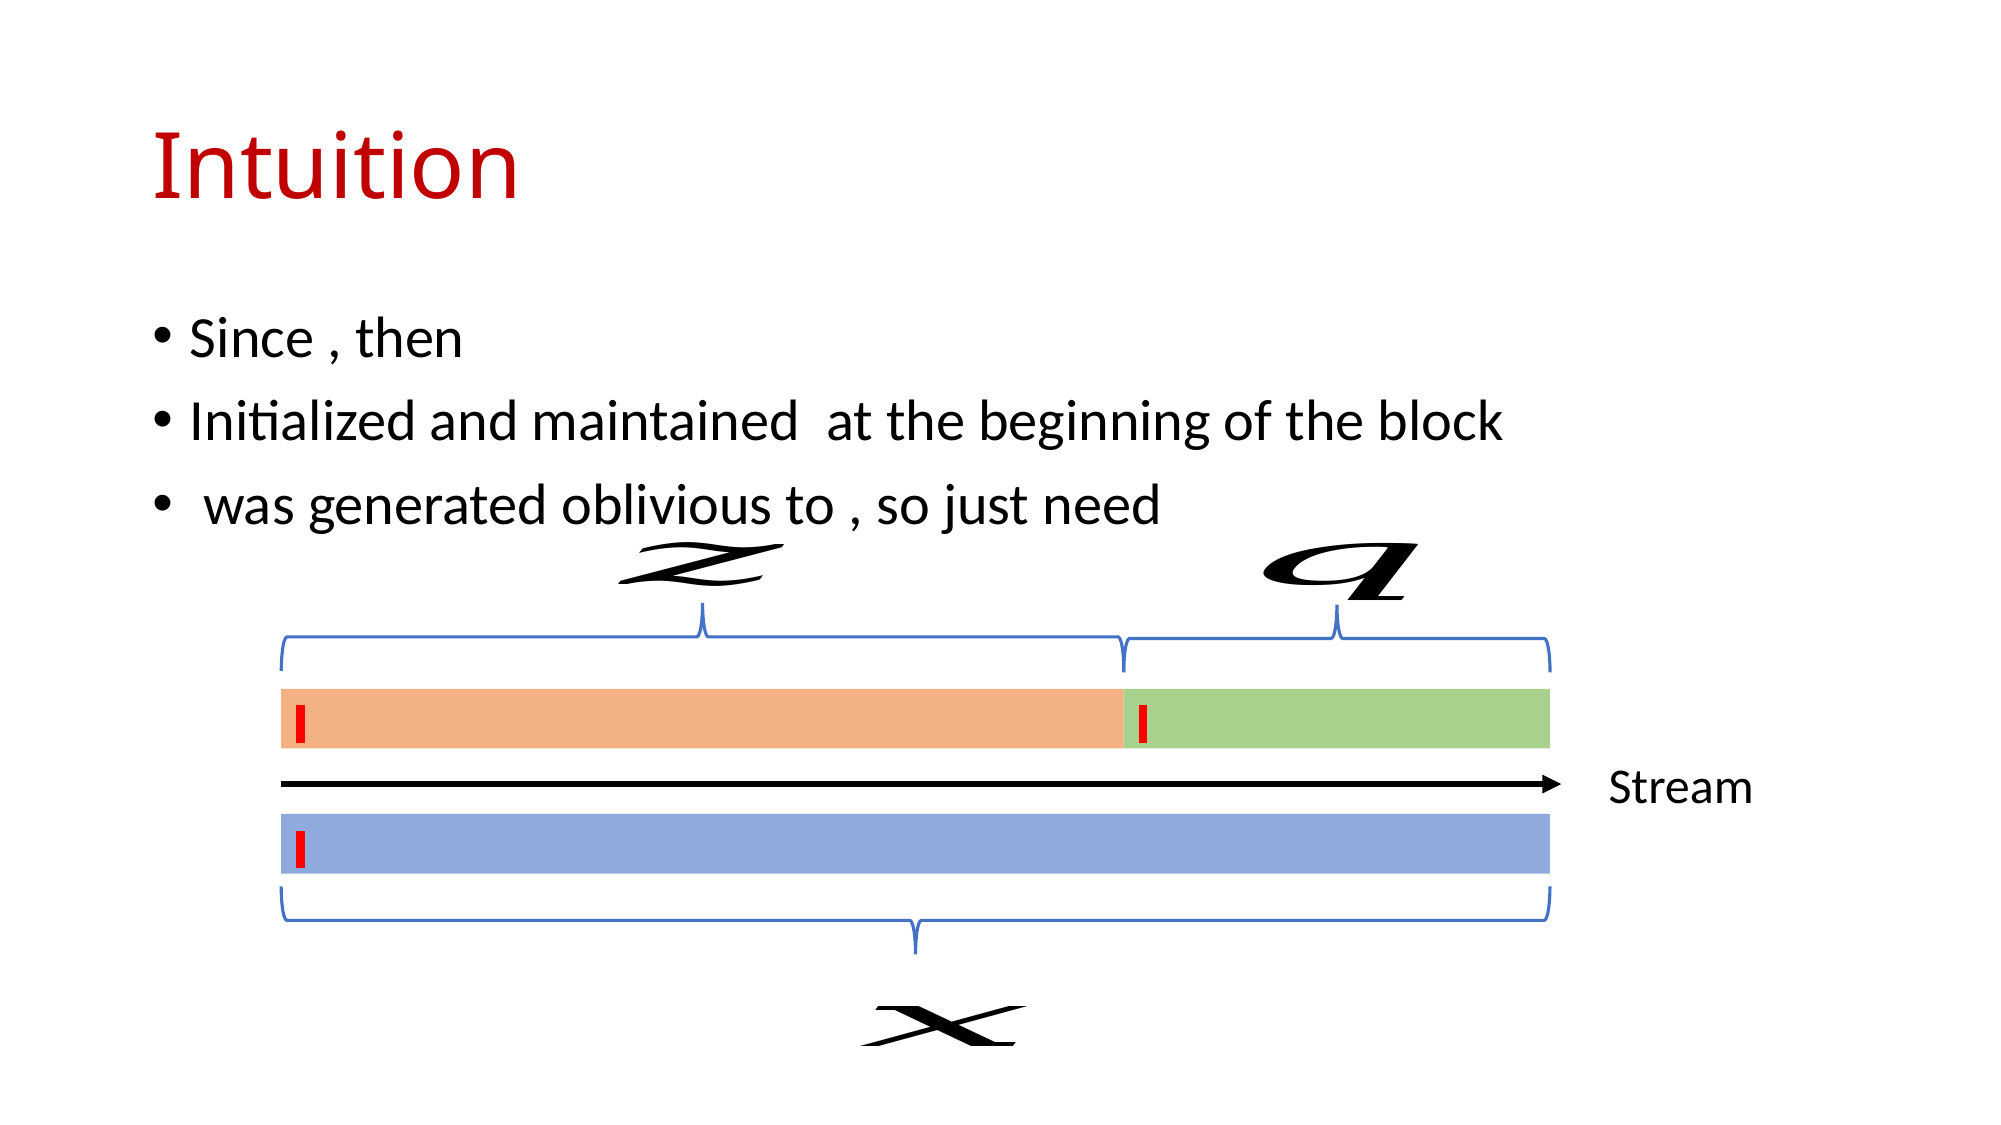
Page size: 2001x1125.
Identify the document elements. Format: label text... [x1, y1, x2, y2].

text_box [280, 886, 1551, 955]
title Intuition [137, 59, 1863, 278]
text_box Stream [1593, 746, 1810, 821]
text_box [281, 813, 1550, 874]
text_box [1123, 688, 1550, 749]
text_box [1123, 604, 1551, 673]
text_box [280, 602, 1124, 671]
text_box [281, 688, 1123, 749]
